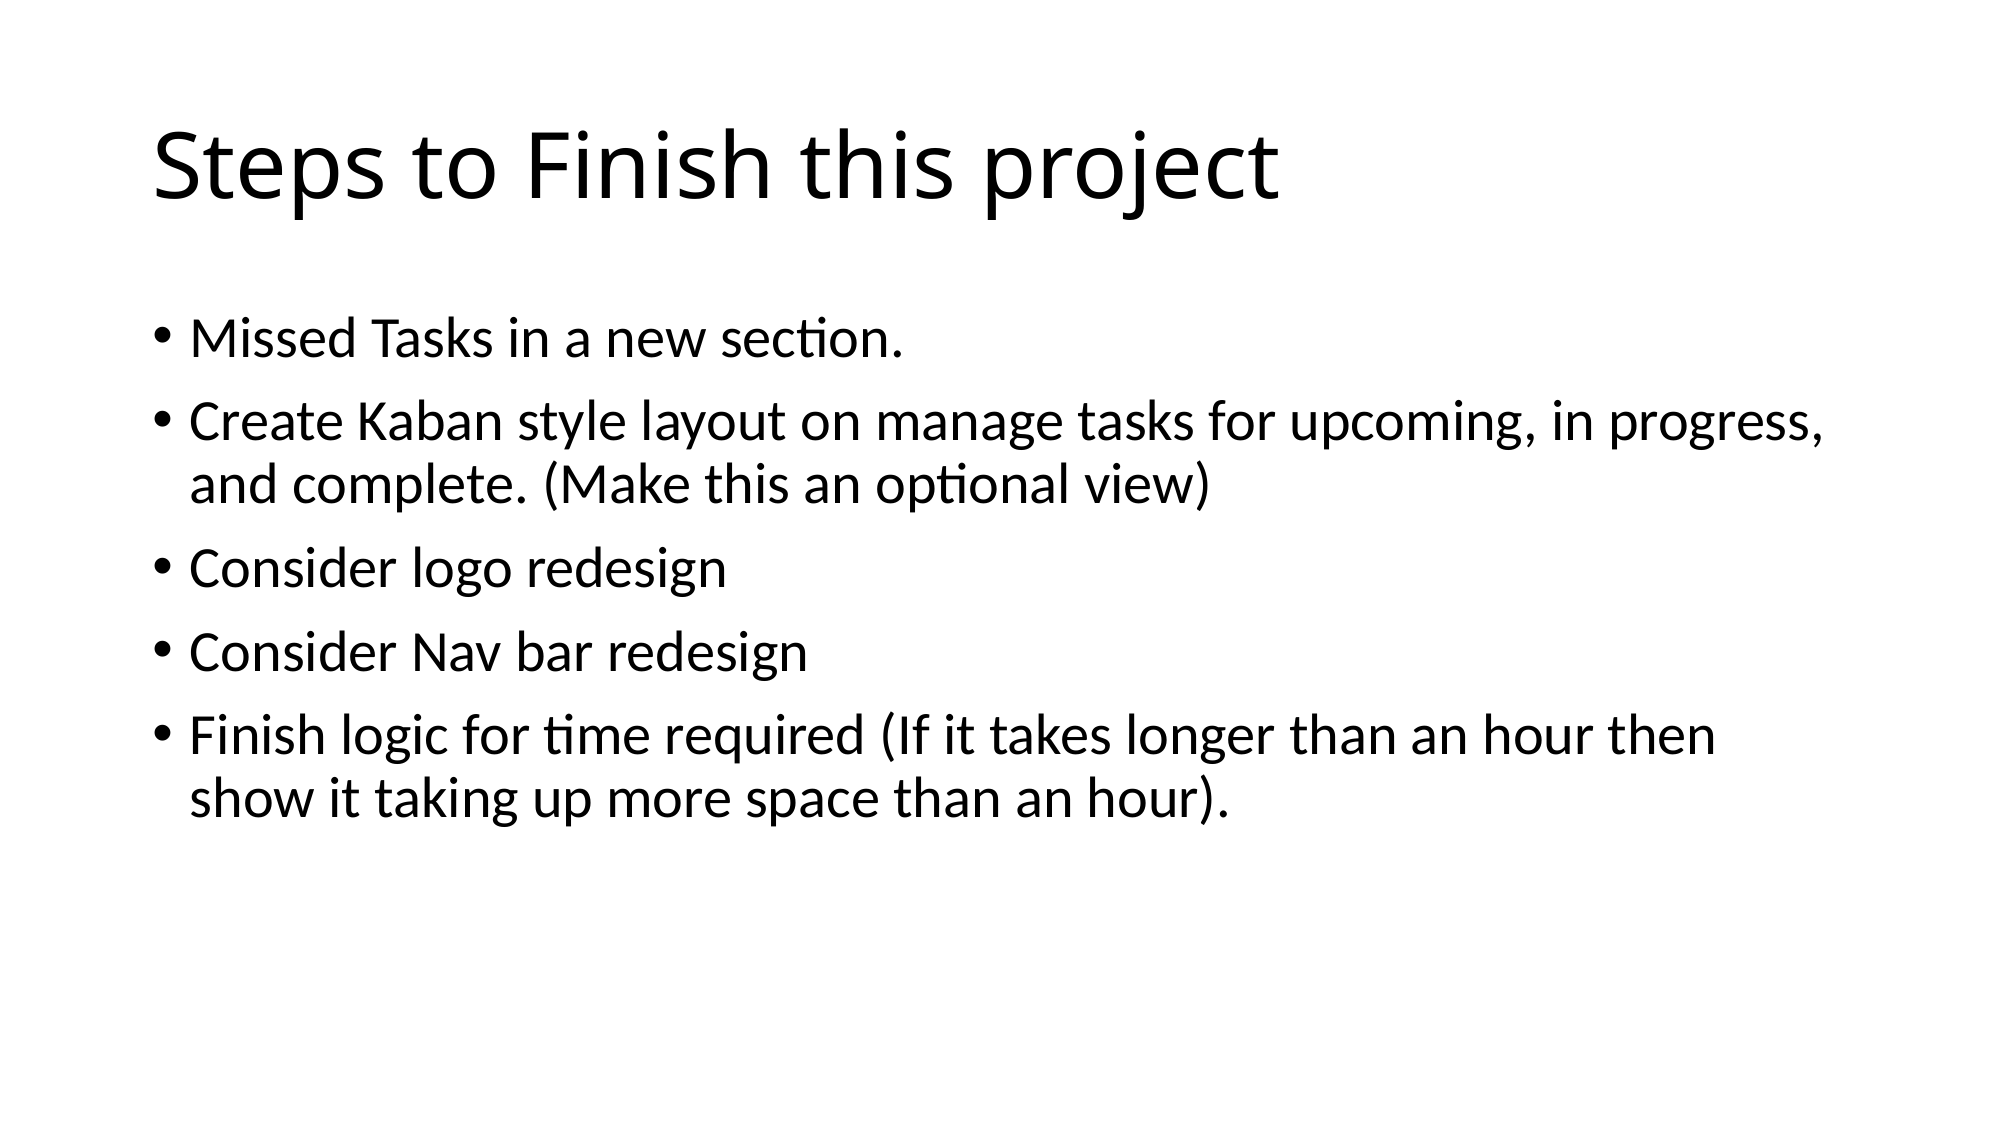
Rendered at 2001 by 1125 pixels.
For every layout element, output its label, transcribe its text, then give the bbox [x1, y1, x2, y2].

list Missed Tasks in a new section. Create Kaban style layout on manage tasks for upcoming, in progress, and complete. (Make this an optional view) Consider logo redesign Consider Nav bar redesign Finish logic for time required (If it takes longer than an hour then show it taking up more space than an hour). [137, 299, 1863, 1014]
title Steps to Finish this project [137, 59, 1863, 278]
